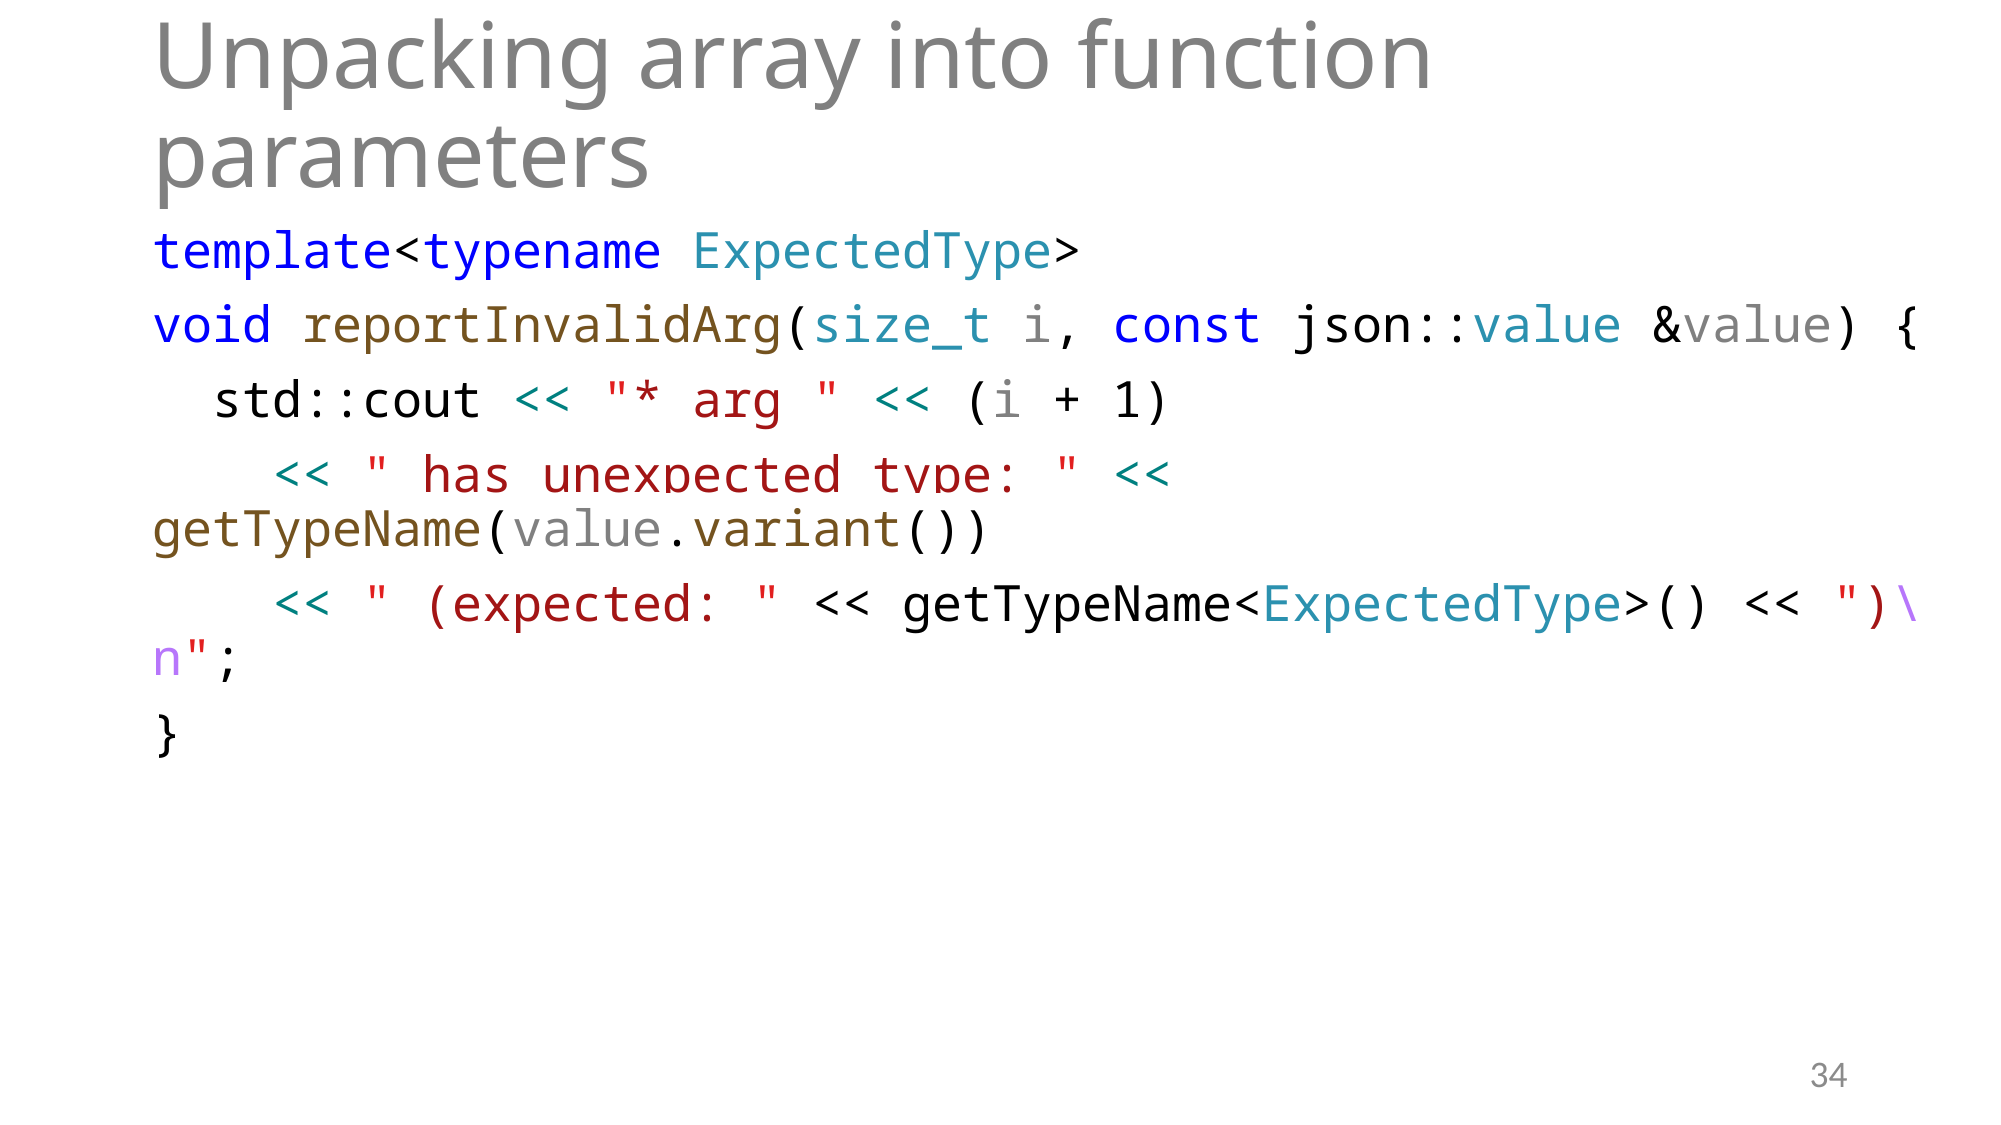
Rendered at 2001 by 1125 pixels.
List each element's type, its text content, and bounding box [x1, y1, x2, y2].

slide_number 34 [1412, 1042, 1863, 1103]
list template<typename ExpectedType> void reportInvalidArg(size_t i, const json::value &value) { std::cout << "* arg " << (i + 1) << " has unexpected type: " << getTypeName(value.variant()) << " (expected: " << getTypeName<ExpectedType>() << ")\n"; } [137, 217, 2000, 1043]
title Unpacking array into function parameters [137, 0, 1863, 217]
